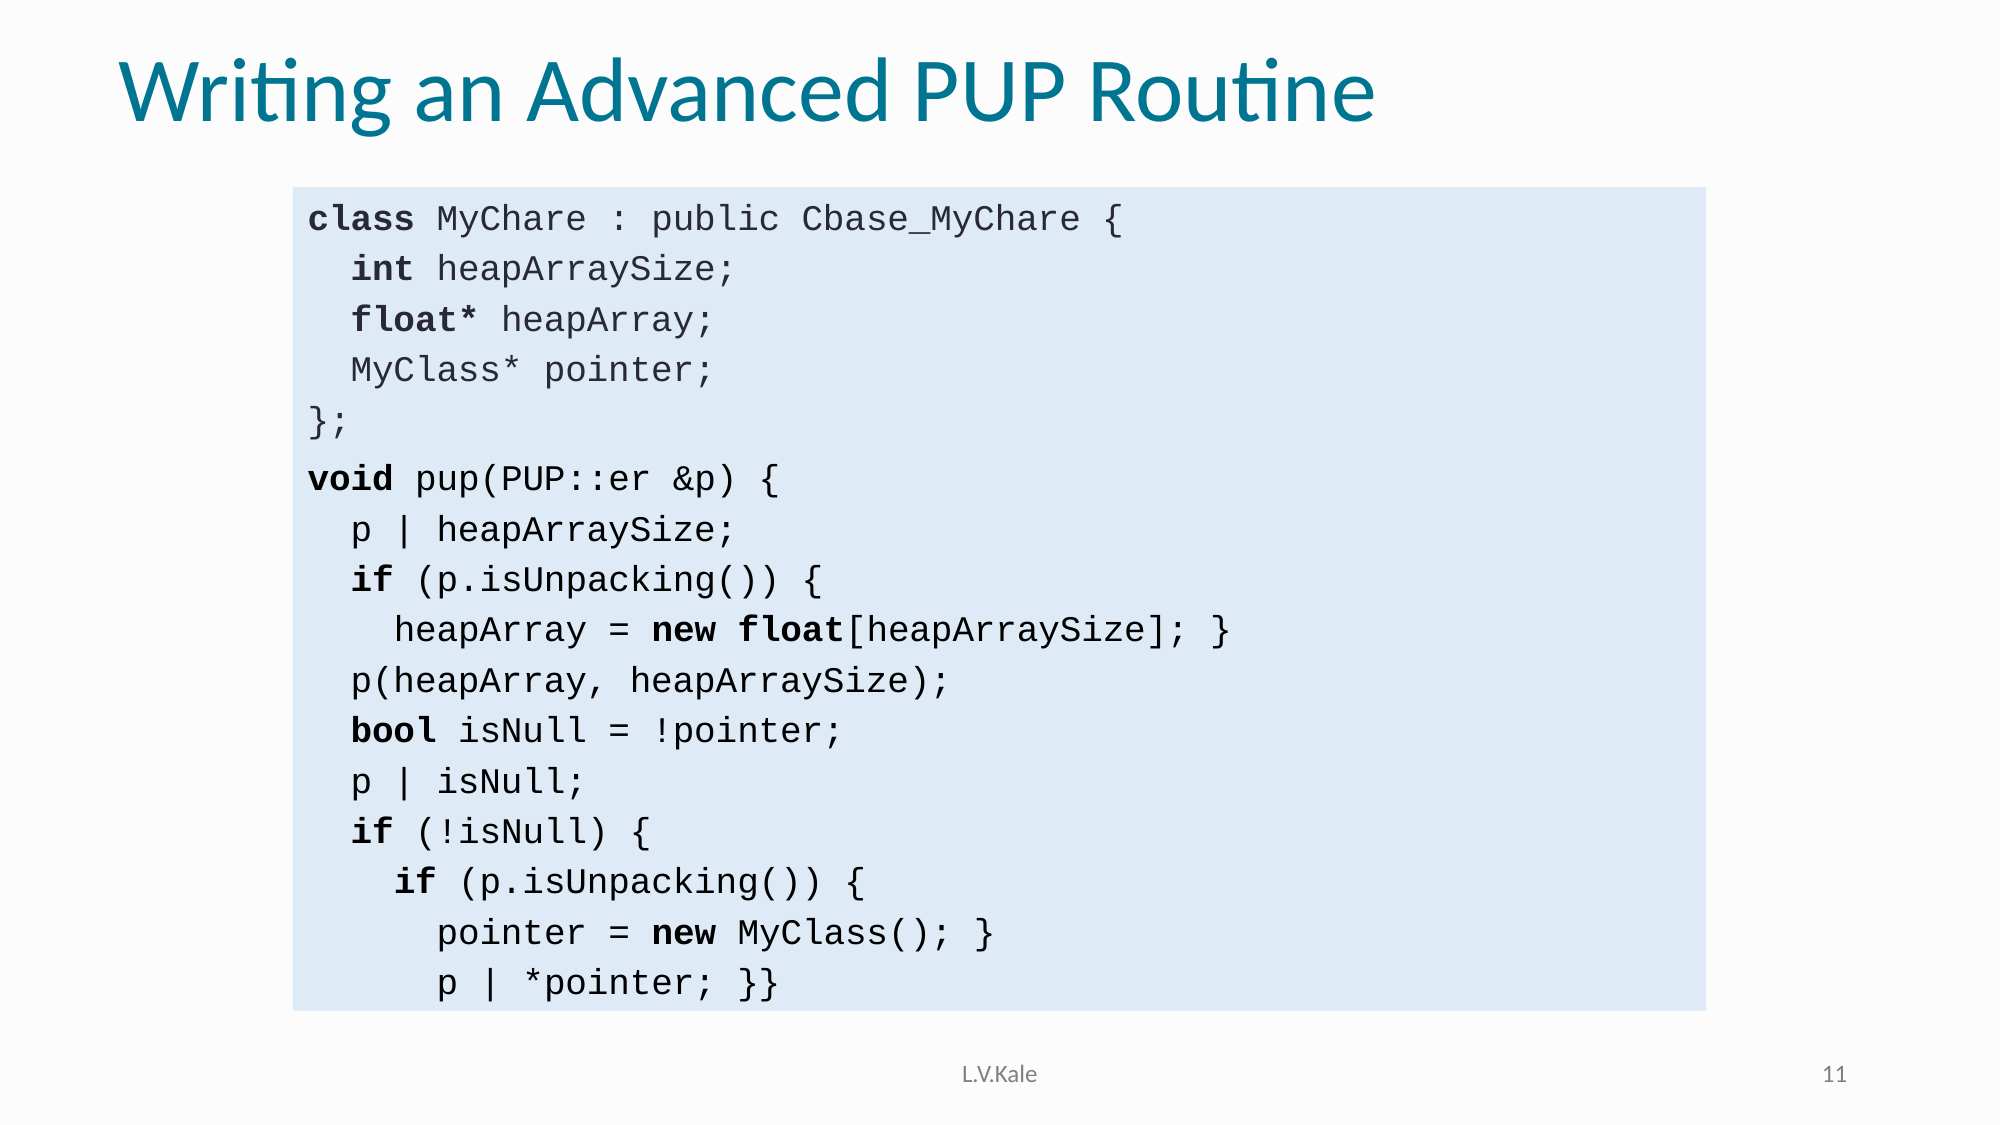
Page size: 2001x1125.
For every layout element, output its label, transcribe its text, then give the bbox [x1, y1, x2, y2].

text_box class MyChare : public Cbase_MyChare { int heapArraySize; float* heapArray; MyClass* pointer; }; [292, 187, 1707, 447]
text_box void pup(PUP::er &p) { p | heapArraySize; if (p.isUnpacking()) { heapArray = new float[heapArraySize]; } p(heapArray, heapArraySize); bool isNull = !pointer; p | isNull; if (!isNull) { if (p.isUnpacking()) { pointer = new MyClass(); } p | *pointer; }} [292, 447, 1707, 1011]
slide_number 11 [1412, 1042, 1863, 1103]
title Writing an Advanced PUP Routine [103, 29, 1829, 156]
footer L.V.Kale [662, 1042, 1338, 1103]
